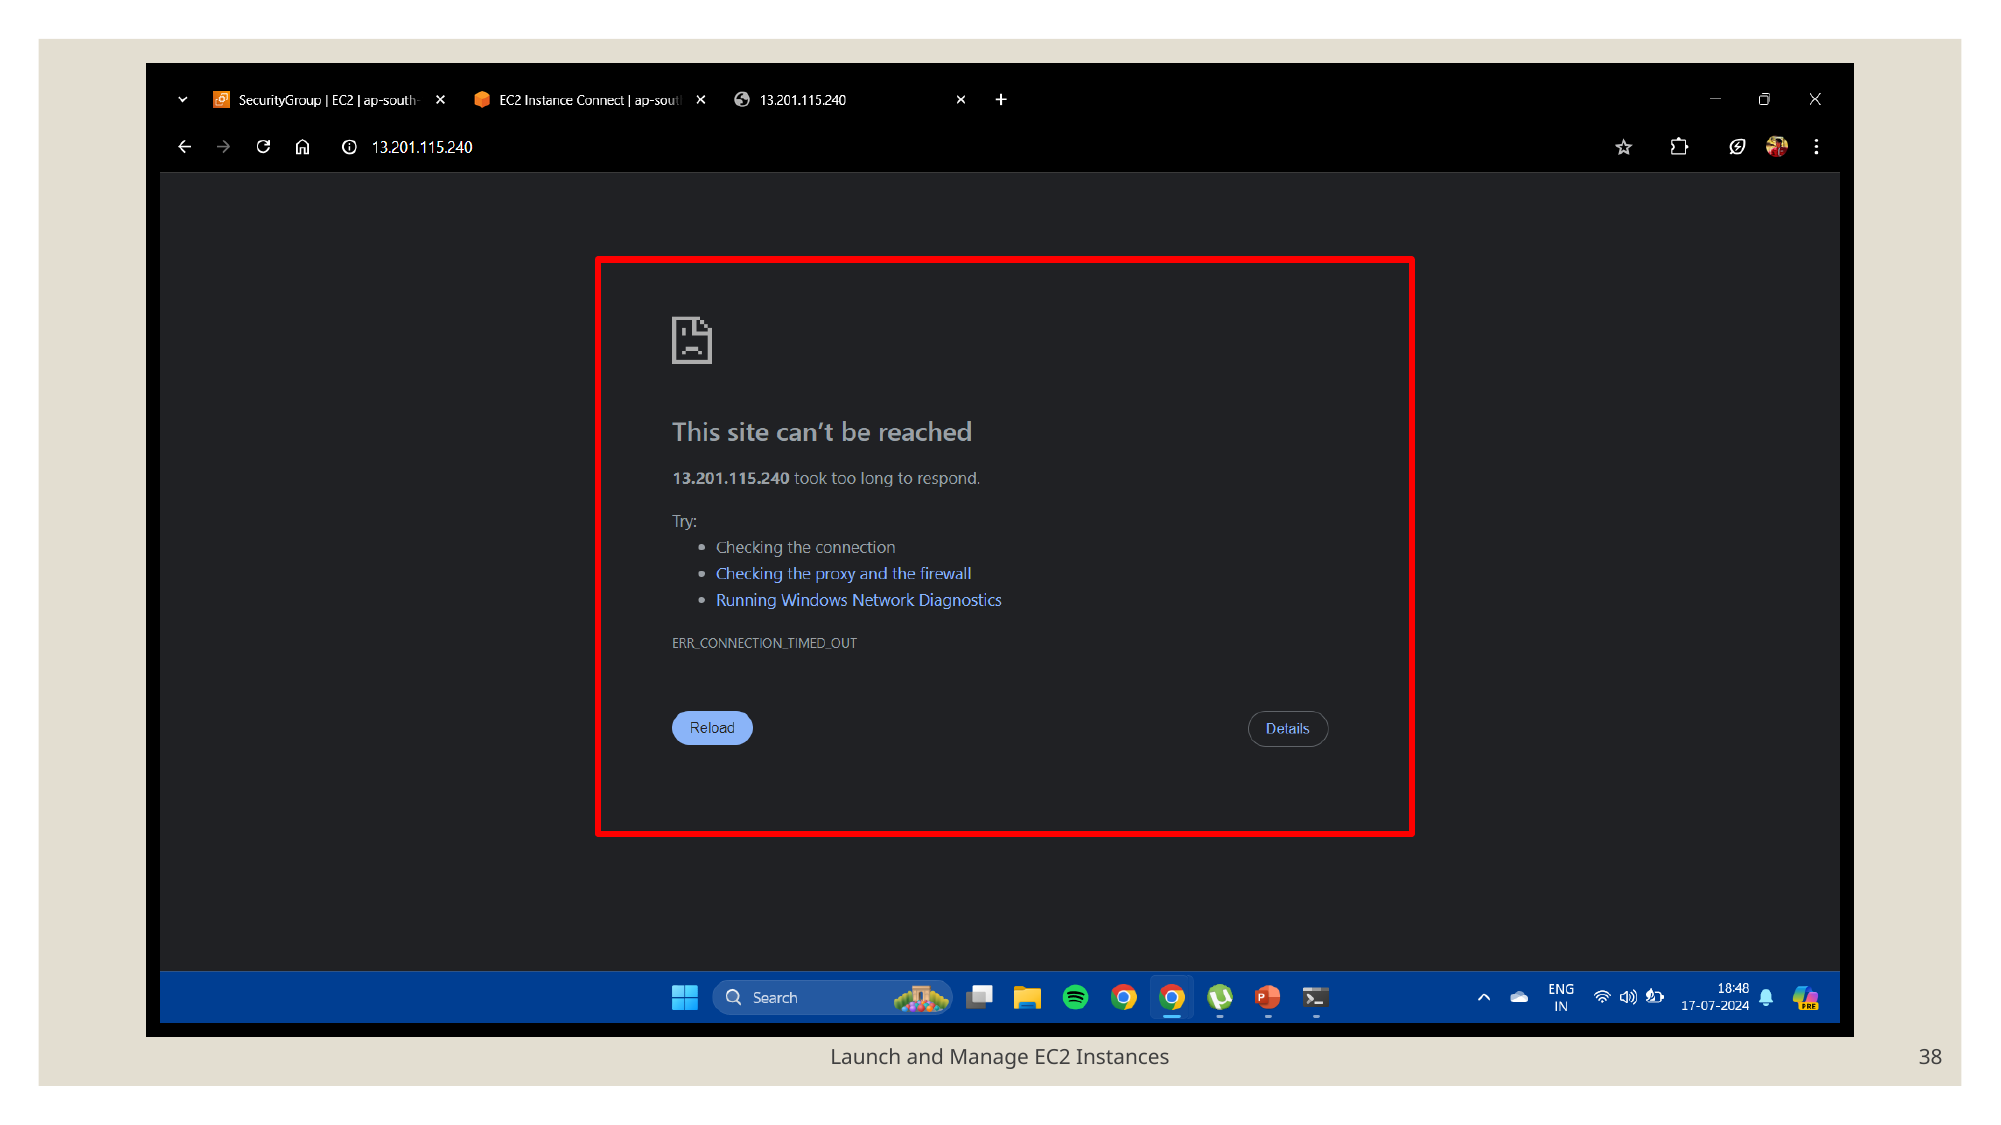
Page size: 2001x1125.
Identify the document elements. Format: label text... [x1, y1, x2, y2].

footer Launch and Manage EC2 Instances [572, 1037, 1428, 1080]
slide_number 38 [1717, 1034, 1958, 1080]
picture [160, 77, 1840, 1023]
